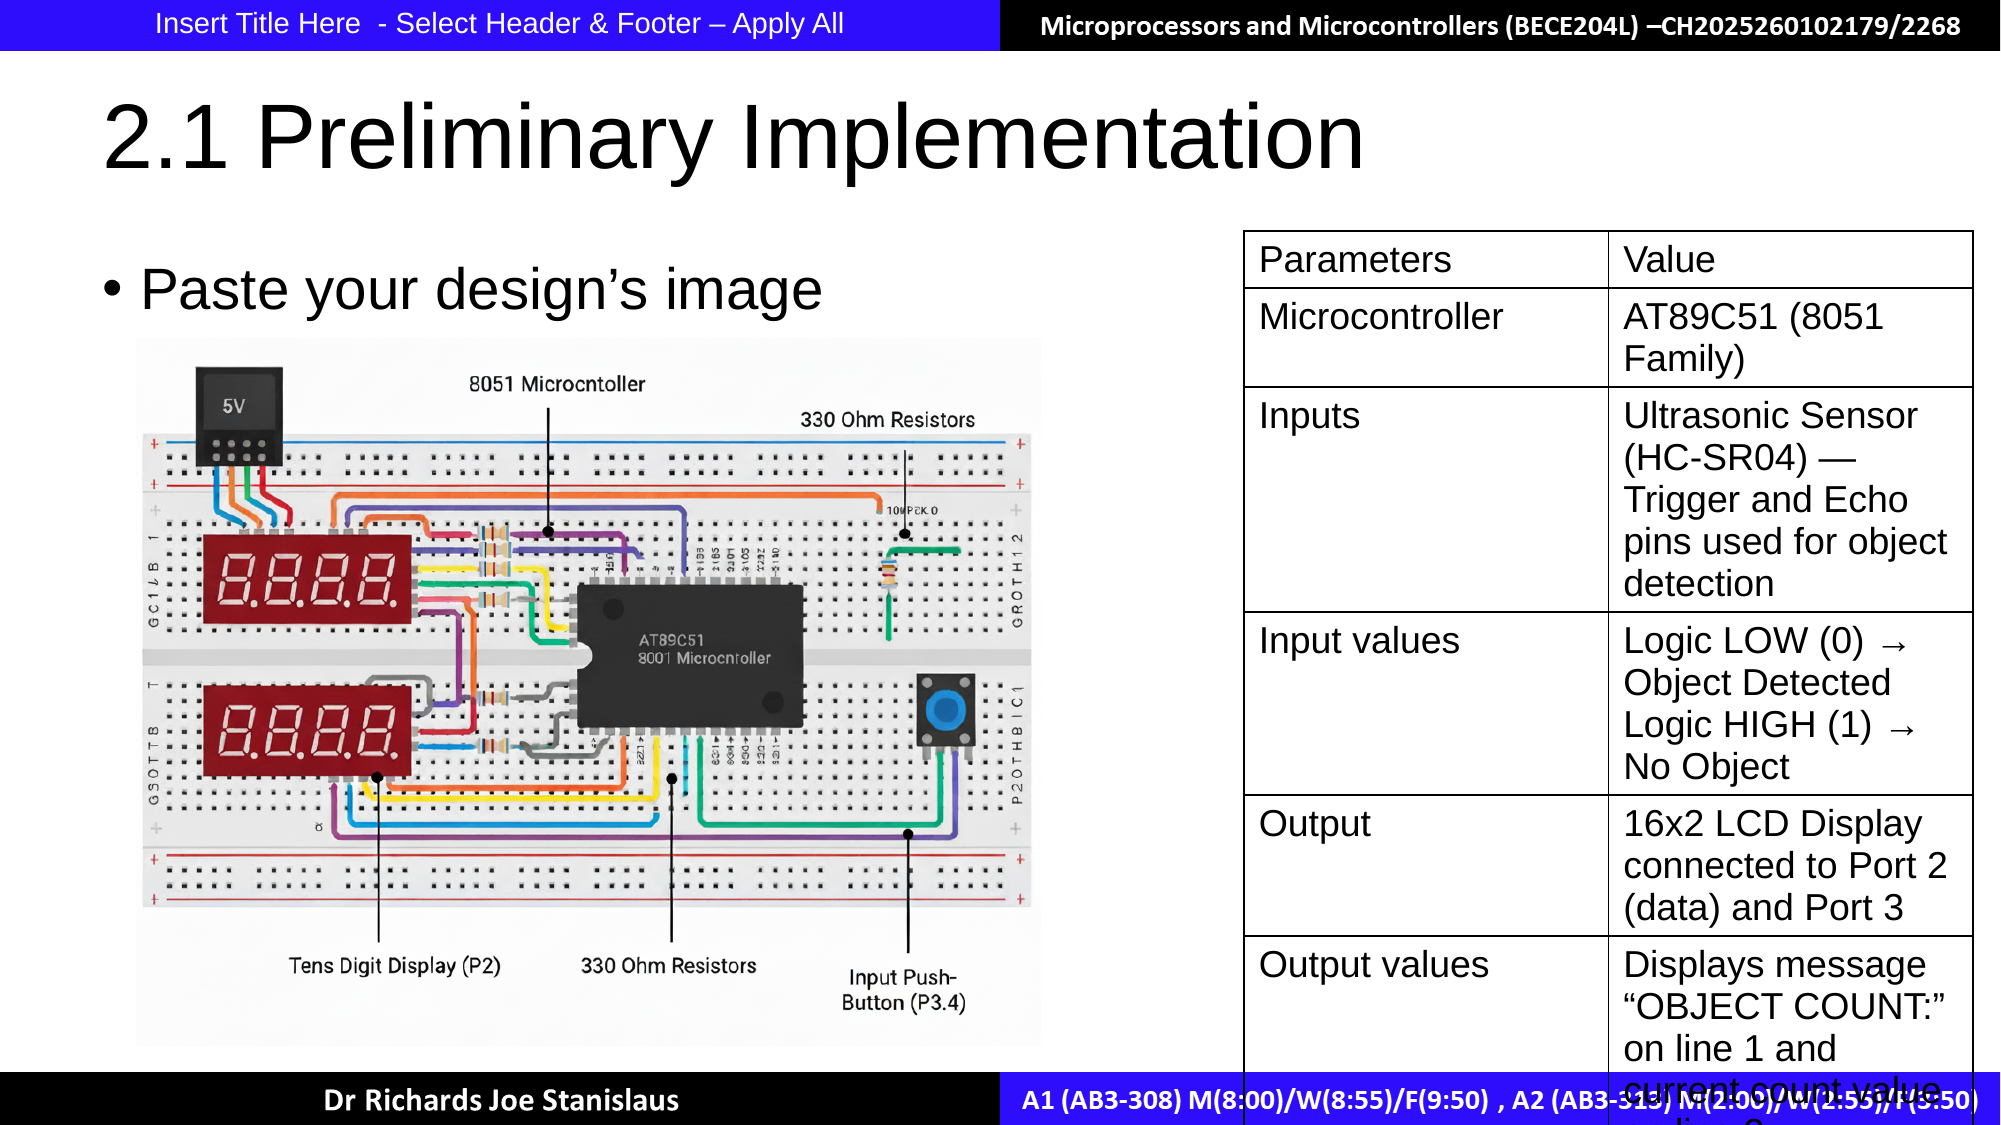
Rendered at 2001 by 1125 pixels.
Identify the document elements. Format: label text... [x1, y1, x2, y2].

footer Insert Title Here - Select Header & Footer – Apply All [0, 0, 1000, 53]
picture [0, 53, 1243, 1125]
table_cell Output values [1245, 937, 1608, 1125]
table_header Value [1609, 232, 1972, 287]
table_cell AT89C51 (8051 Family) [1609, 289, 1972, 386]
table_cell Ultrasonic Sensor (HC-SR04) — Trigger and Echo pins used for object detection [1609, 388, 1972, 611]
table_cell Input values [1245, 613, 1608, 794]
picture [1000, 0, 2001, 1125]
table_cell Logic LOW (0) → Object Detected Logic HIGH (1) → No Object [1609, 613, 1972, 794]
title 2.1 Preliminary Implementation [87, 43, 1928, 235]
table_cell Inputs [1245, 388, 1608, 611]
list Paste your design’s image [87, 251, 1243, 1014]
table_cell 16x2 LCD Display connected to Port 2 (data) and Port 3 [1609, 796, 1972, 935]
table_header Parameters [1245, 232, 1608, 287]
table_cell Displays message “OBJECT COUNT:” on line 1 and current count value on line 2 [1609, 937, 1972, 1125]
table_cell Output [1245, 796, 1608, 935]
table_cell Microcontroller [1245, 289, 1608, 386]
